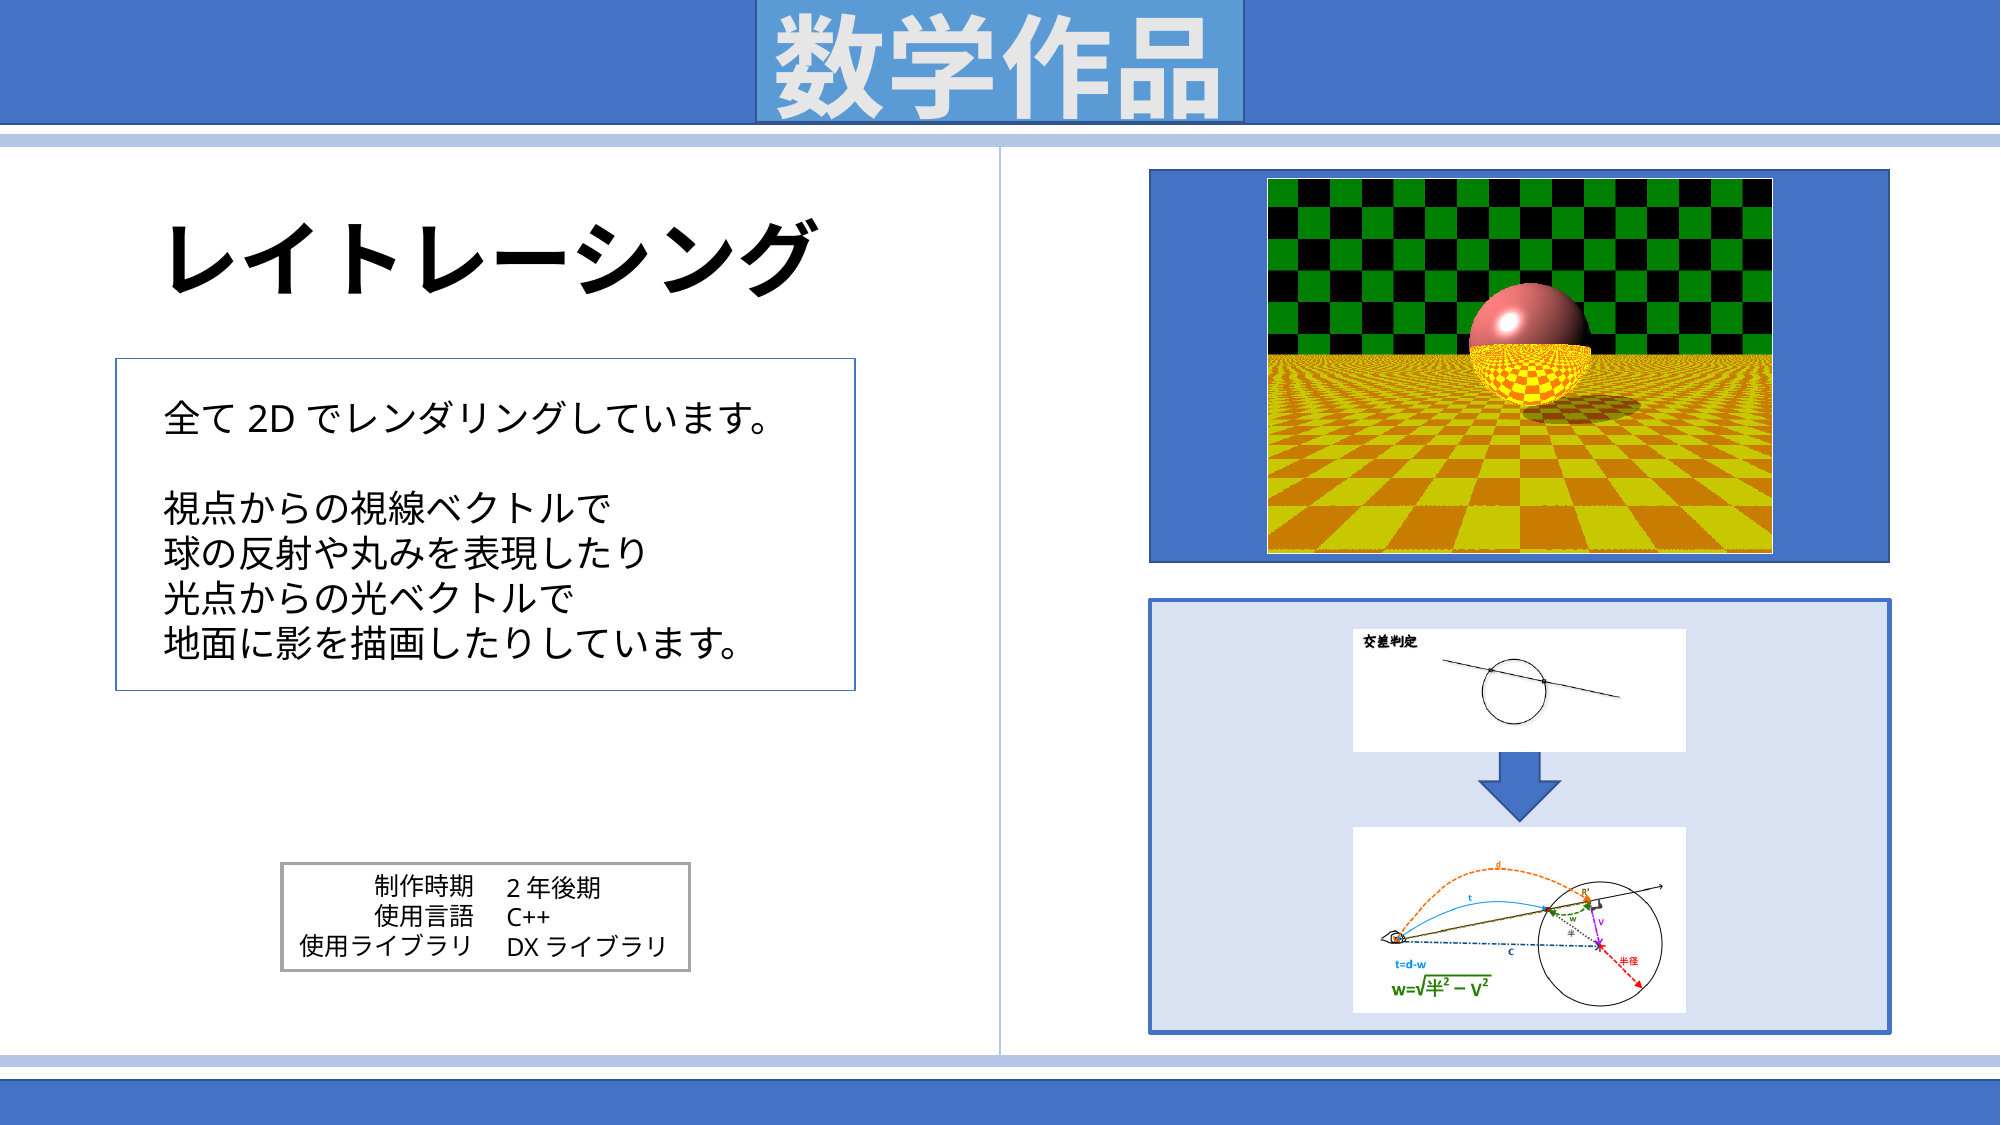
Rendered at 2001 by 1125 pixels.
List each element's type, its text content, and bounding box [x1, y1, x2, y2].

picture [1353, 629, 1686, 752]
picture [1353, 827, 1686, 1014]
text_box [1477, 752, 1562, 823]
text_box [0, 140, 999, 1062]
text_box [281, 862, 691, 972]
text_box 数学作品 [758, 0, 1242, 140]
text_box [0, 0, 758, 125]
text_box 制作時期 使用言語 使用ライブラリ [281, 863, 489, 968]
text_box 2年後期 C++ DXライブラリ [491, 864, 690, 970]
picture [1267, 178, 1773, 554]
text_box 画像 [1149, 169, 1890, 563]
text_box [1242, 0, 2000, 125]
text_box レイトレーシング [141, 199, 836, 315]
text_box [1001, 140, 2000, 1062]
text_box 全て2Dでレンダリングしています。 視点からの視線ベクトルで 球の反射や丸みを表現したり 光点からの光ベクトルで 地面に影を描画したりしています。 [148, 387, 826, 673]
text_box [0, 1079, 2000, 1125]
